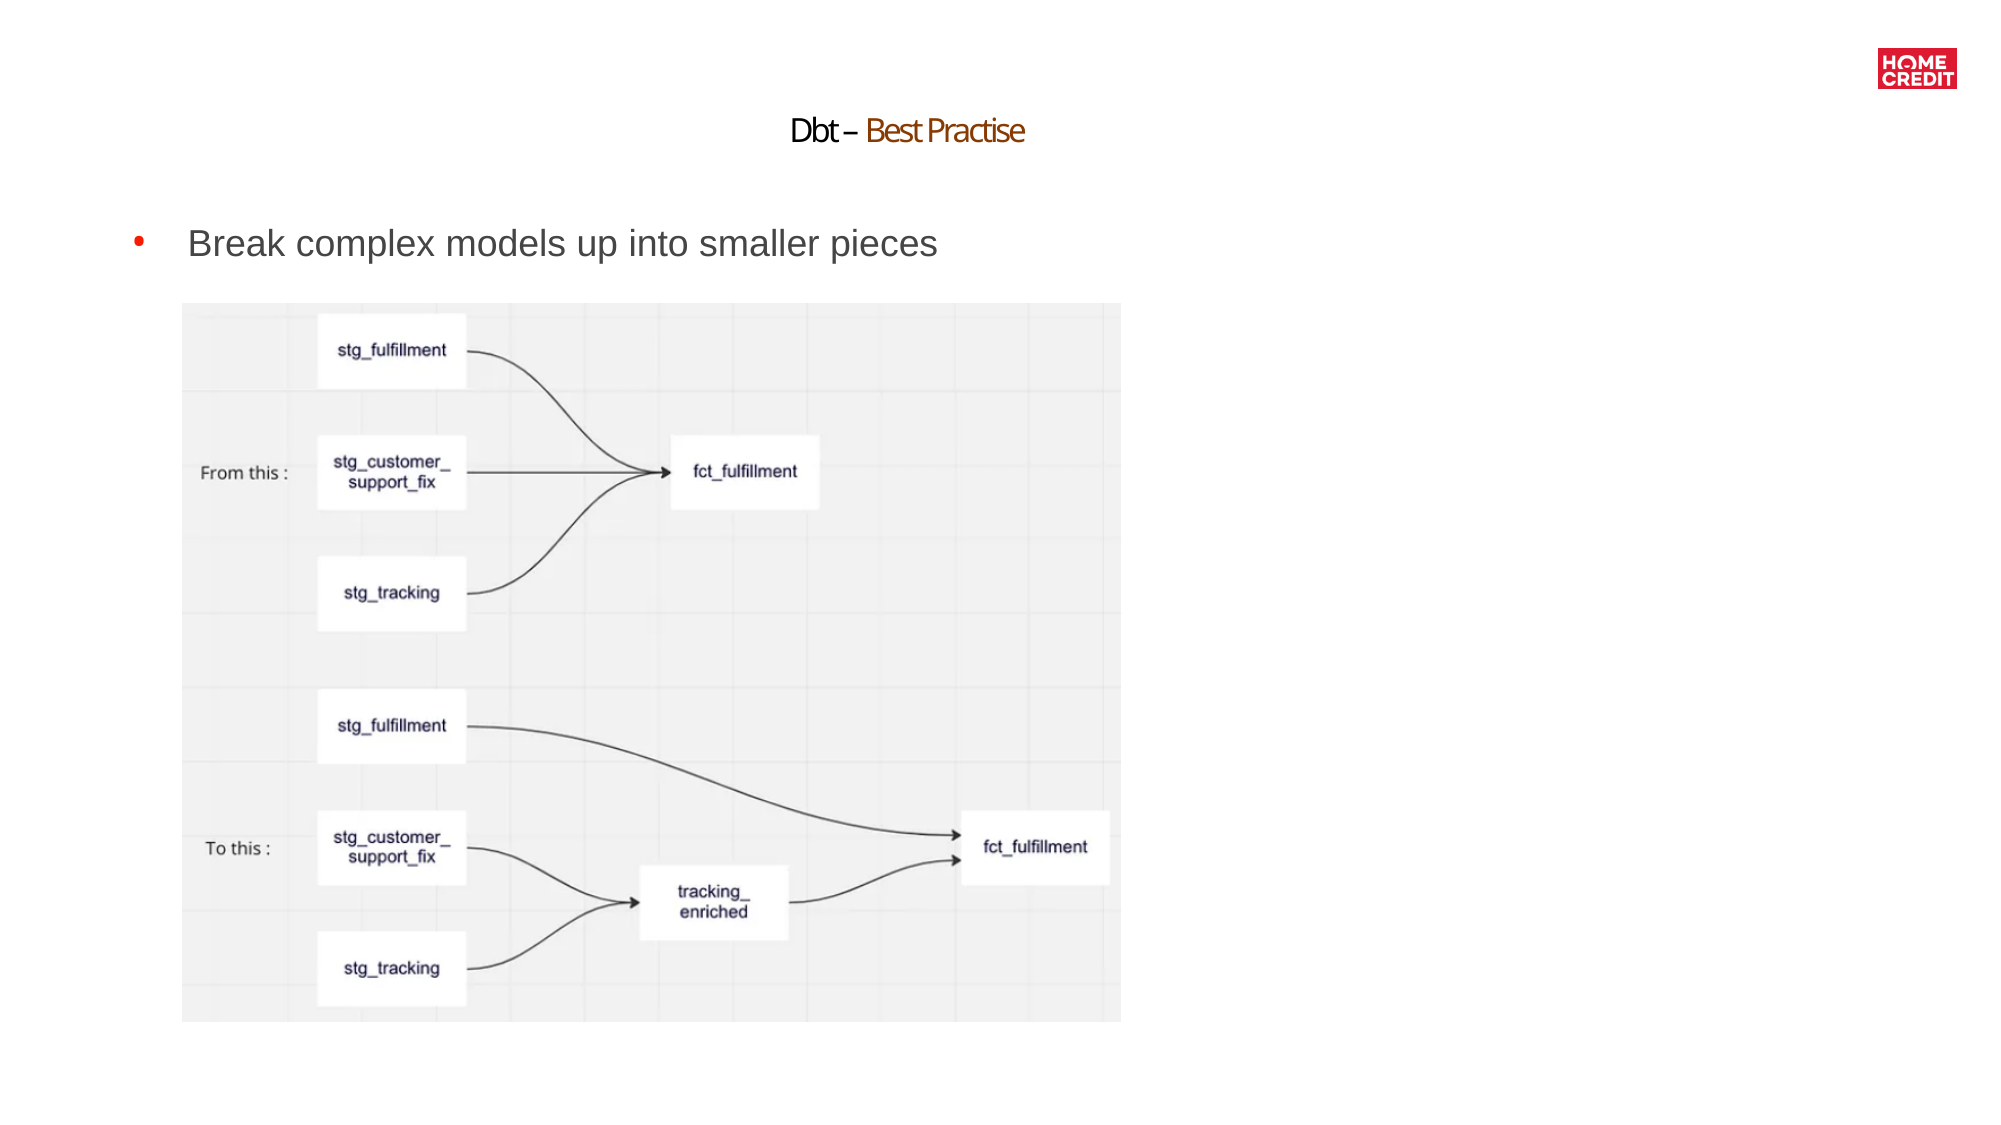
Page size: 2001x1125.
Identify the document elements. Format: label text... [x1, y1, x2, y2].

picture [181, 303, 1122, 1022]
title Dbt – Best Practise [553, 77, 1263, 187]
picture [1878, 48, 1958, 90]
list Break complex models up into smaller pieces [116, 202, 1862, 292]
